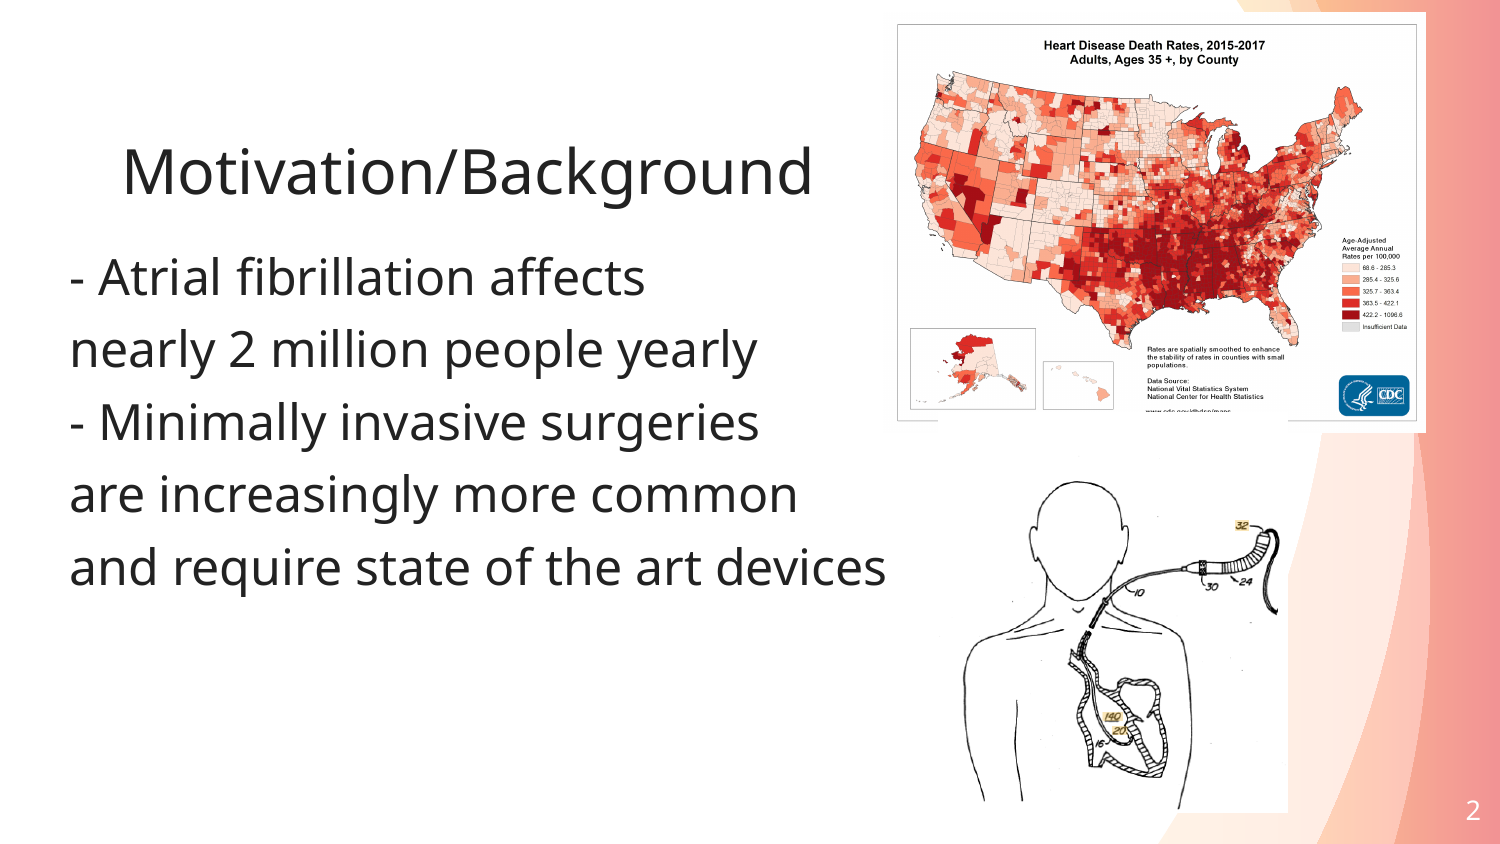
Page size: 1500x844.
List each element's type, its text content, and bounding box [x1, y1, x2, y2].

slide_number ‹#› [1391, 779, 1482, 844]
list - Atrial fibrillation affects nearly 2 million people yearly - Minimally invasive surgeries are increasingly more common and require state of the art devices [69, 245, 933, 745]
picture [882, 12, 1427, 814]
title Motivation/Background [121, 84, 877, 207]
